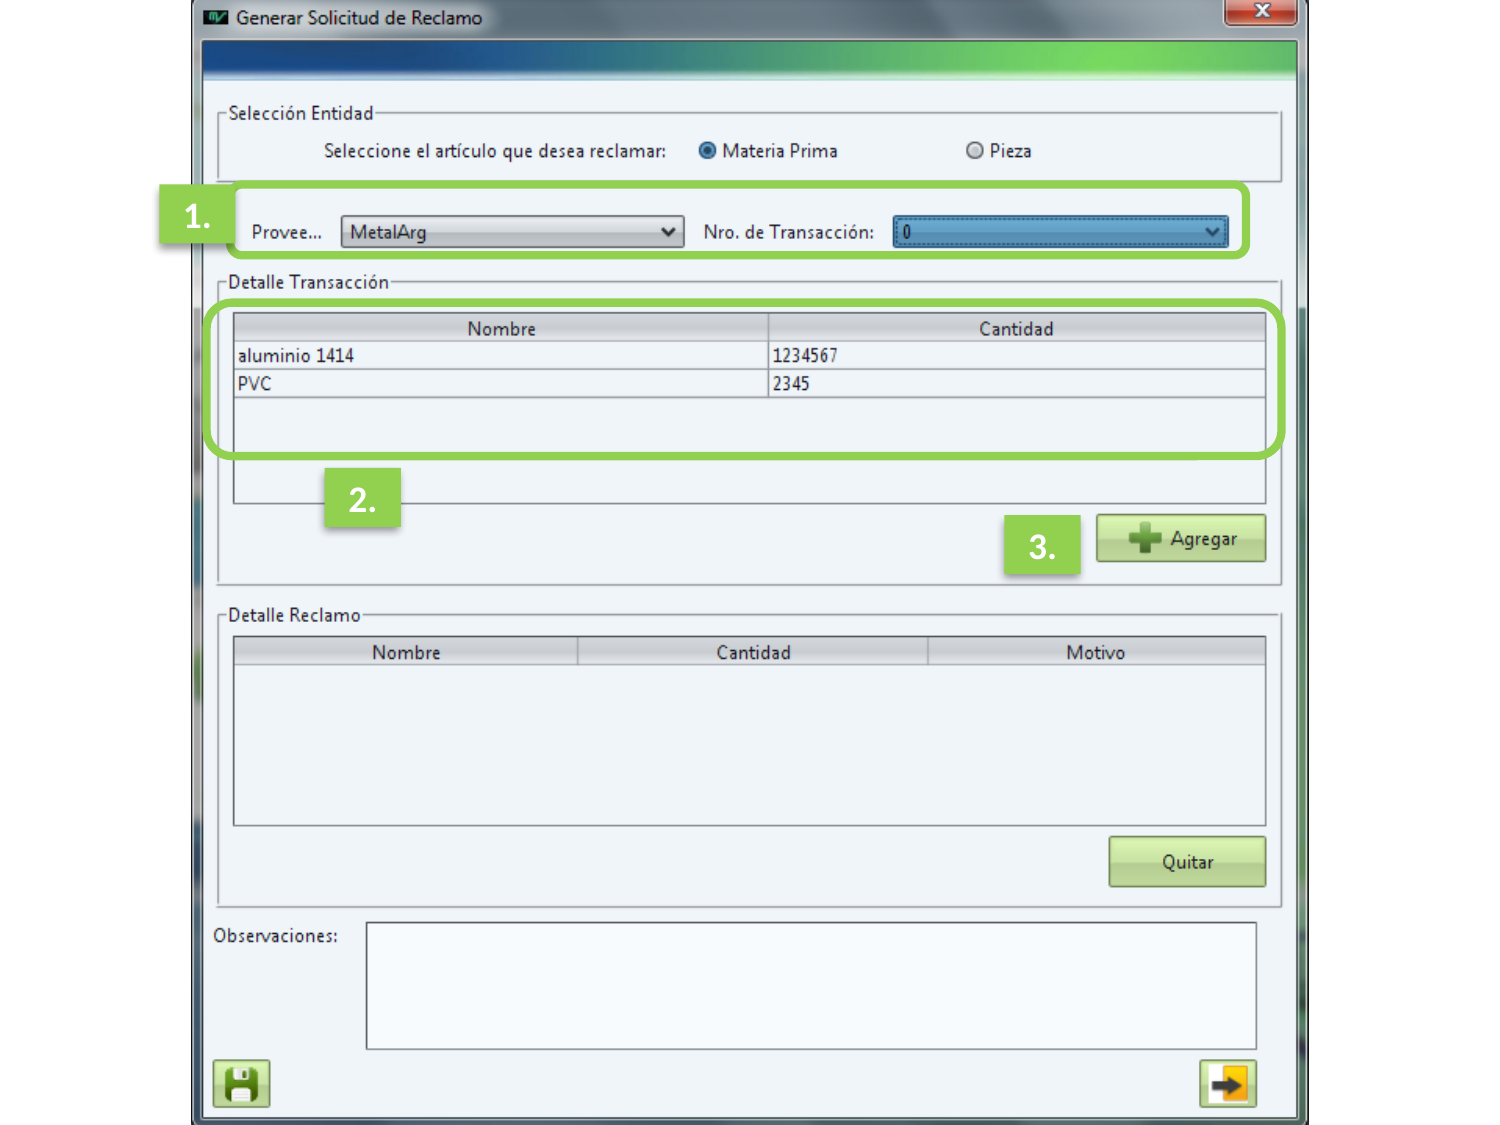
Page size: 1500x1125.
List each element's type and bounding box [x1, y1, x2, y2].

text_box [159, 0, 1309, 1125]
